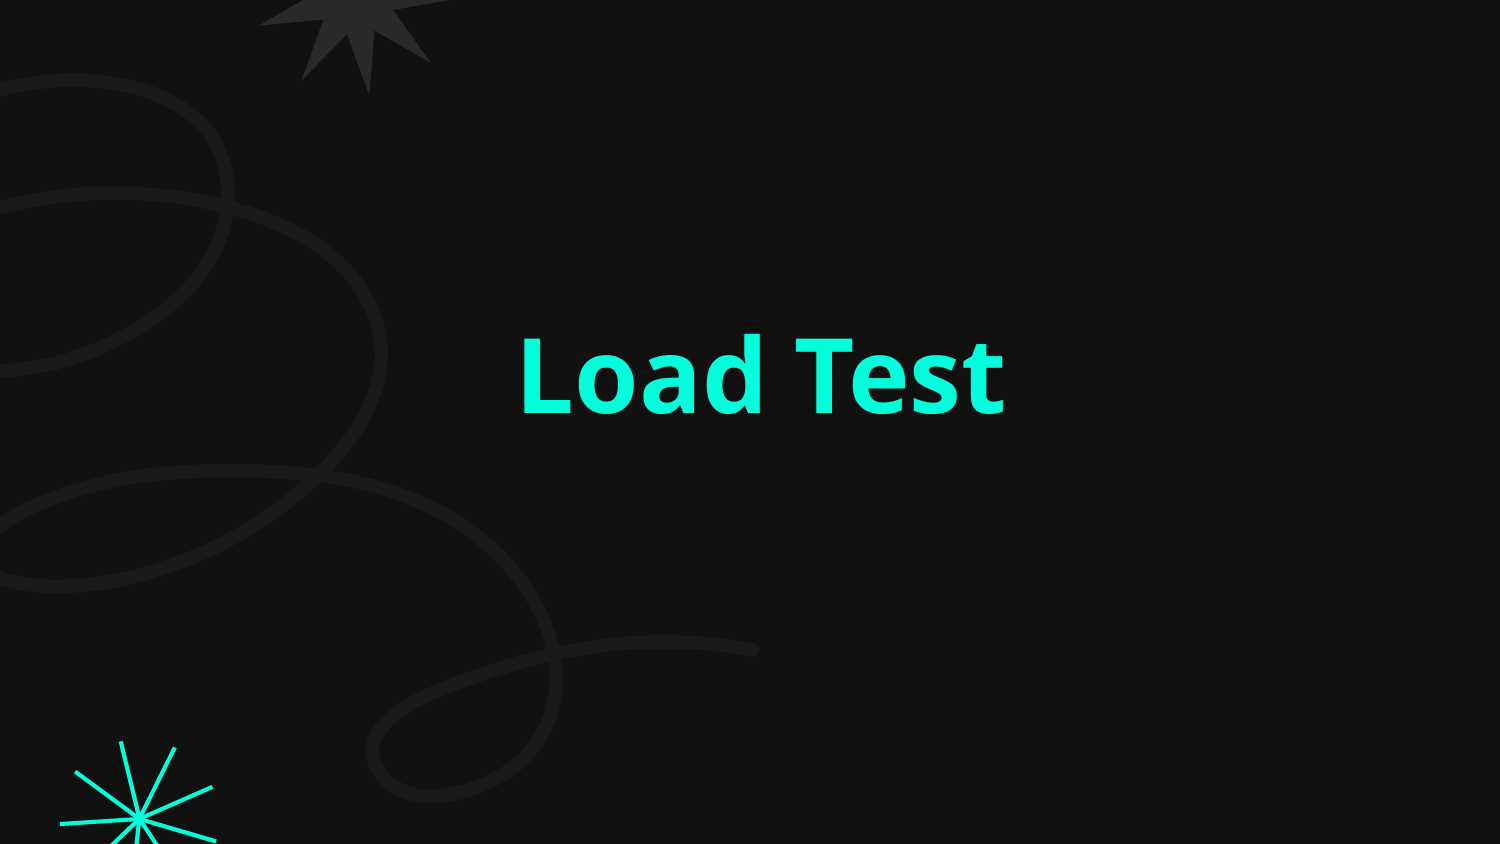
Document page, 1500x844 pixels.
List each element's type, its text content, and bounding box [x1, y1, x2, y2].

title Load Test [478, 284, 1022, 460]
